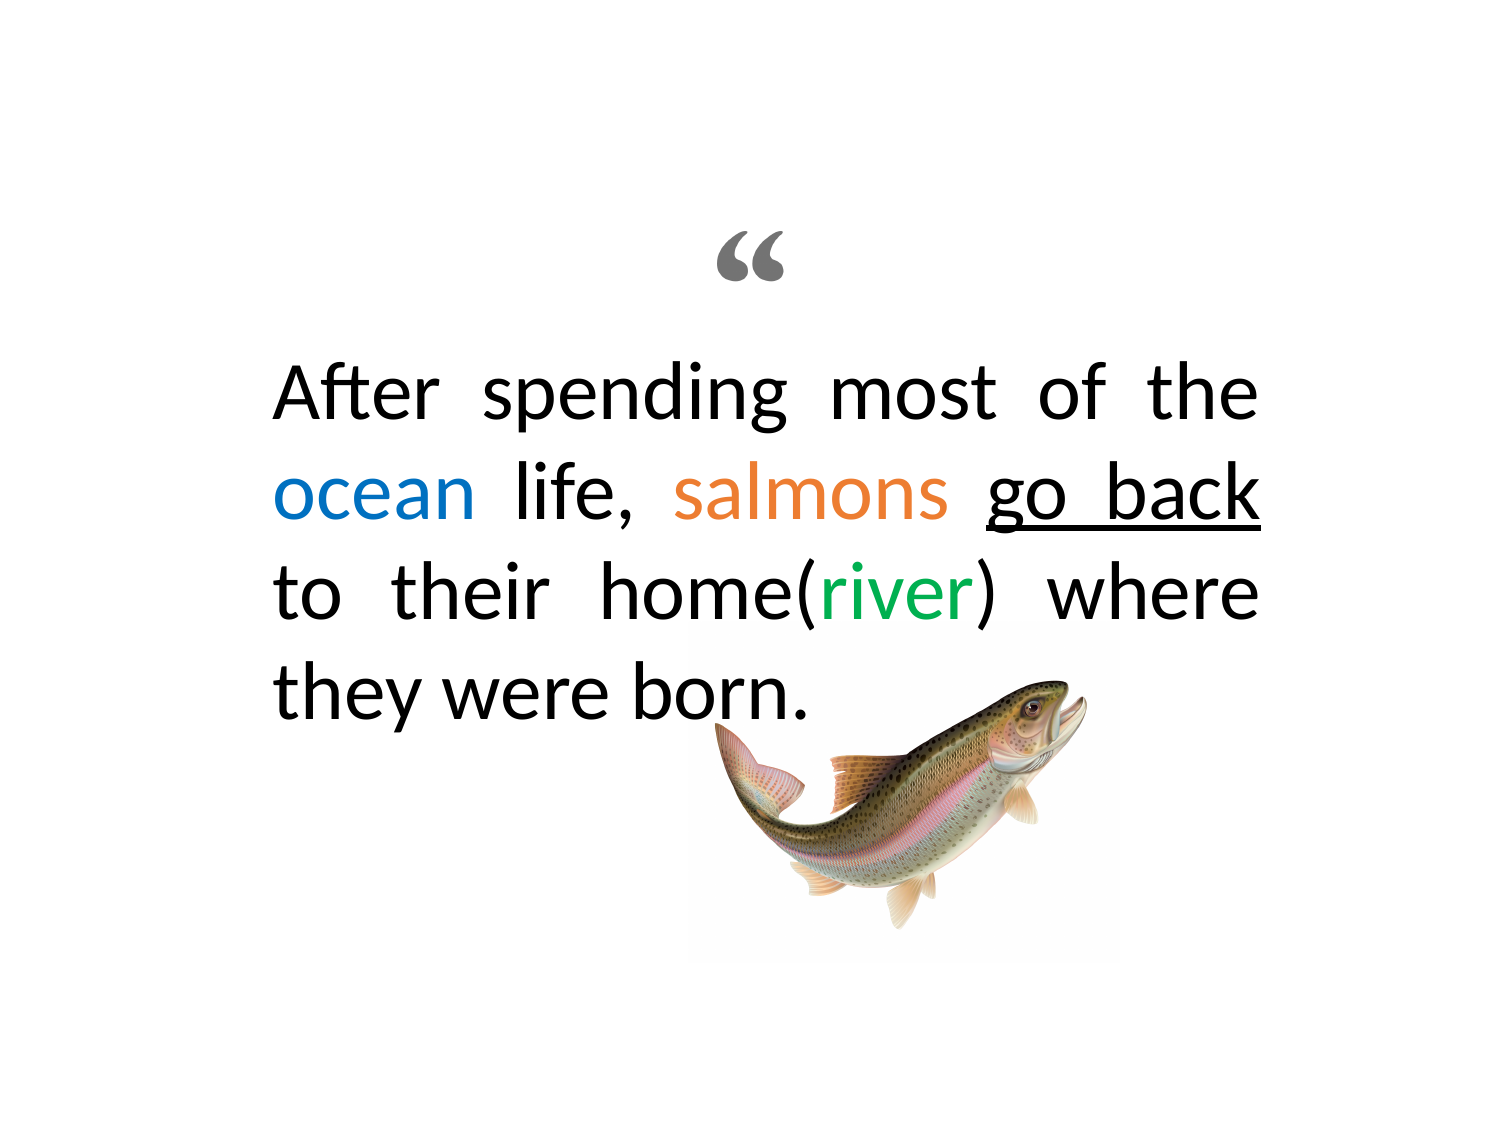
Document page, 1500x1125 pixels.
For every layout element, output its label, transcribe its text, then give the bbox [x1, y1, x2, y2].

picture [713, 224, 787, 288]
text_box After spending most of the ocean life, salmons go back to their home(river) where they were born. [257, 329, 1276, 744]
picture [688, 621, 1120, 963]
